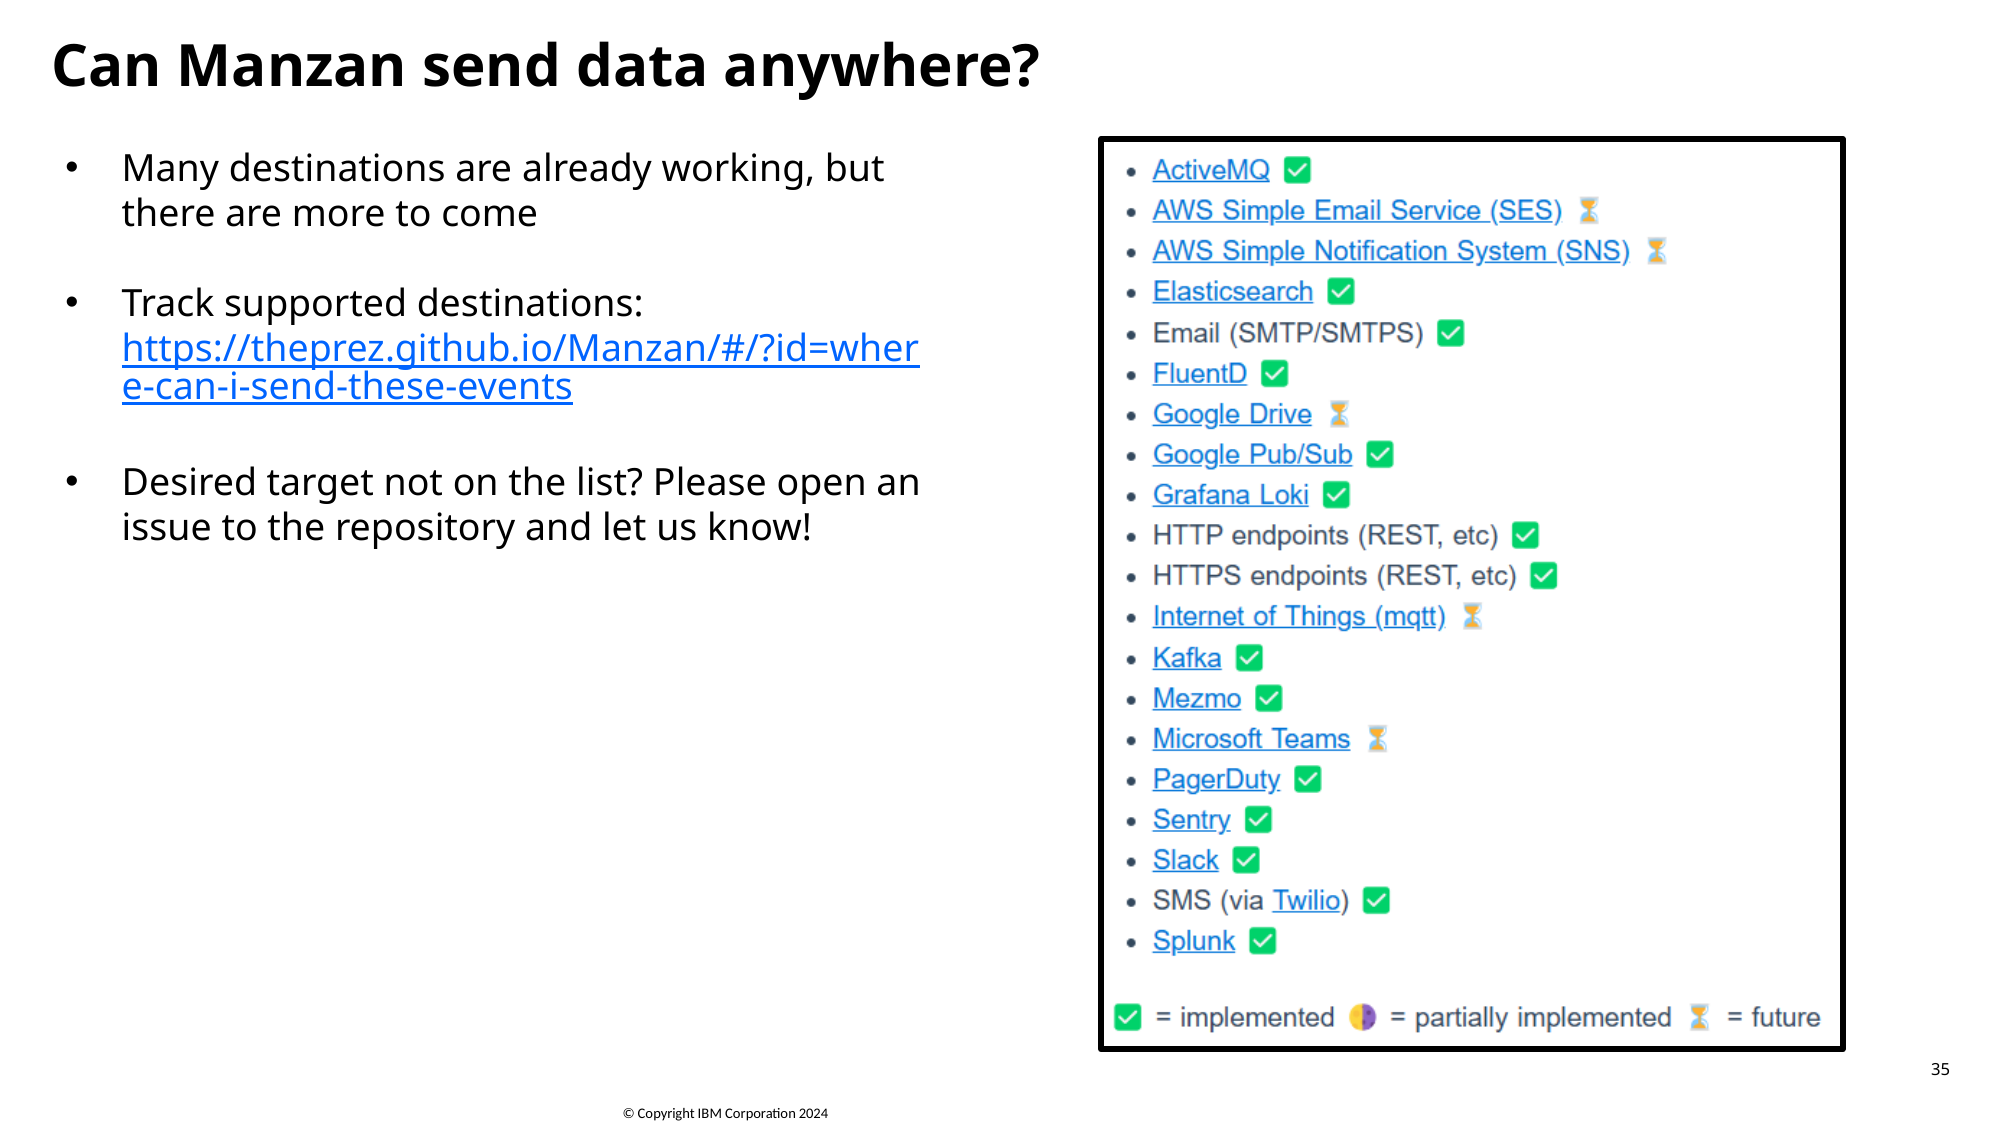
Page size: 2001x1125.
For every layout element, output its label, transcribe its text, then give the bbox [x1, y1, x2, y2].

text_box Can Manzan send data anywhere? [50, 36, 1721, 101]
picture [1104, 141, 1840, 1047]
slide_number 35 [1500, 1055, 1950, 1086]
list Many destinations are already working, but there are more to come Track supported destinations: https://theprez.github.io/Manzan/#/?id=where-can-i-send-these-events Desired target not on the list? Please open an issue to the repository and let us know! [50, 136, 949, 996]
